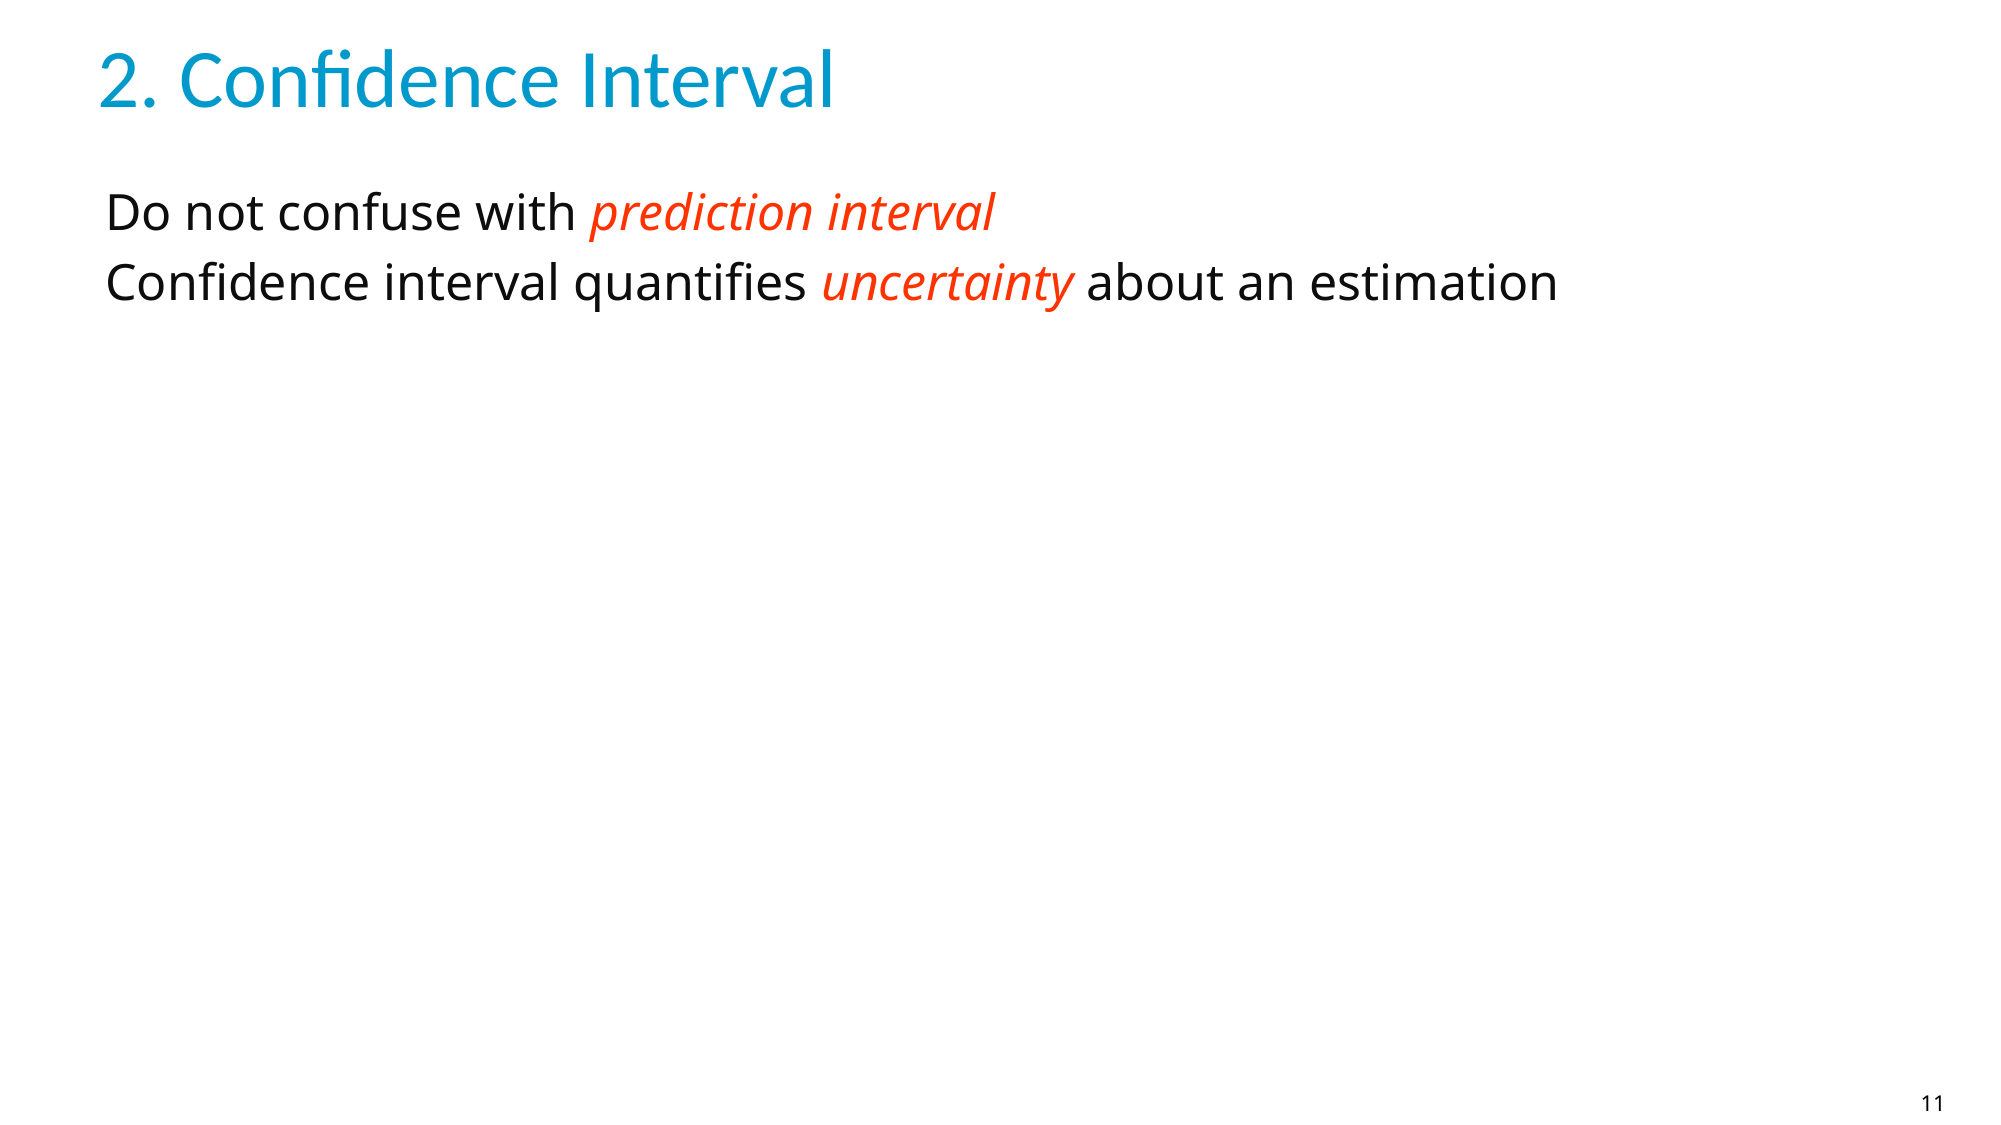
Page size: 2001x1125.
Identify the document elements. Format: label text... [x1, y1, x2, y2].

list Do not confuse with prediction interval Confidence interval quantifies uncertainty about an estimation [90, 172, 1639, 1107]
title 2. Confidence Interval [82, 0, 1898, 150]
footer 11 [1866, 1082, 2000, 1125]
